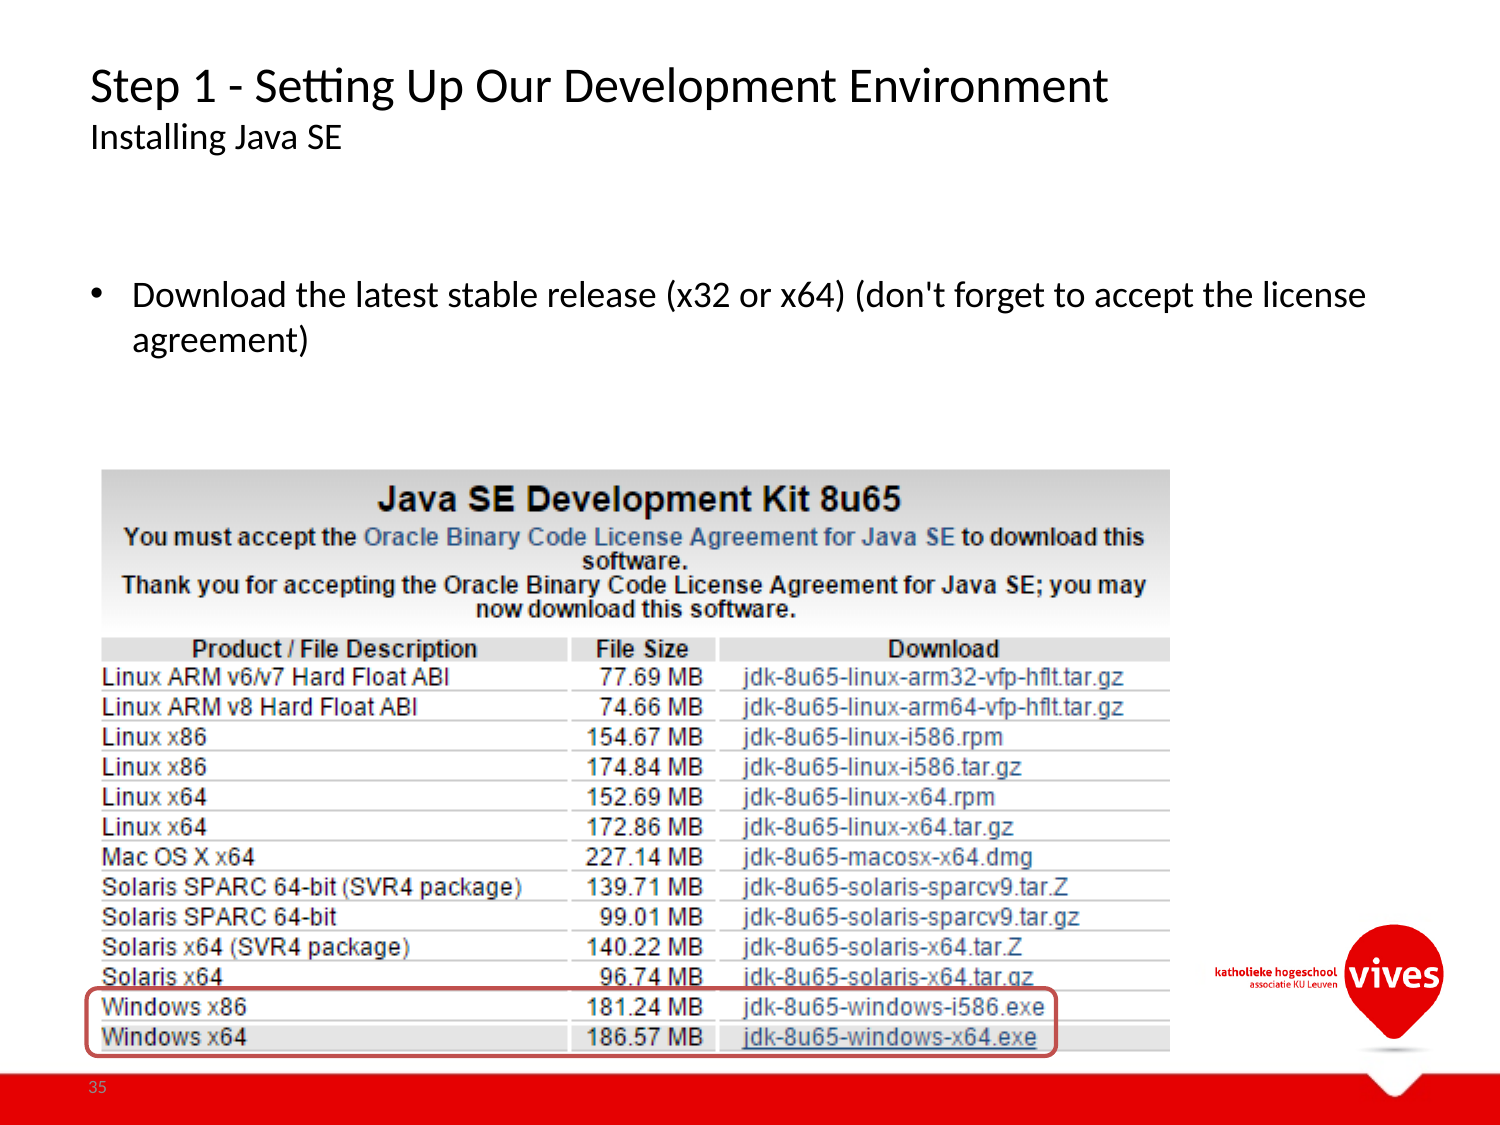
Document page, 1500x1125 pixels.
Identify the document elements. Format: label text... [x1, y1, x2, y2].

slide_number 35 [73, 1056, 153, 1116]
title Step 1 - Setting Up Our Development Environment Installing Java SE [75, 45, 1425, 233]
list Download the latest stable release (x32 or x64) (don't forget to accept the license agreement) [75, 262, 1425, 1005]
text_box [84, 990, 88, 1054]
picture [0, 0, 1500, 1125]
